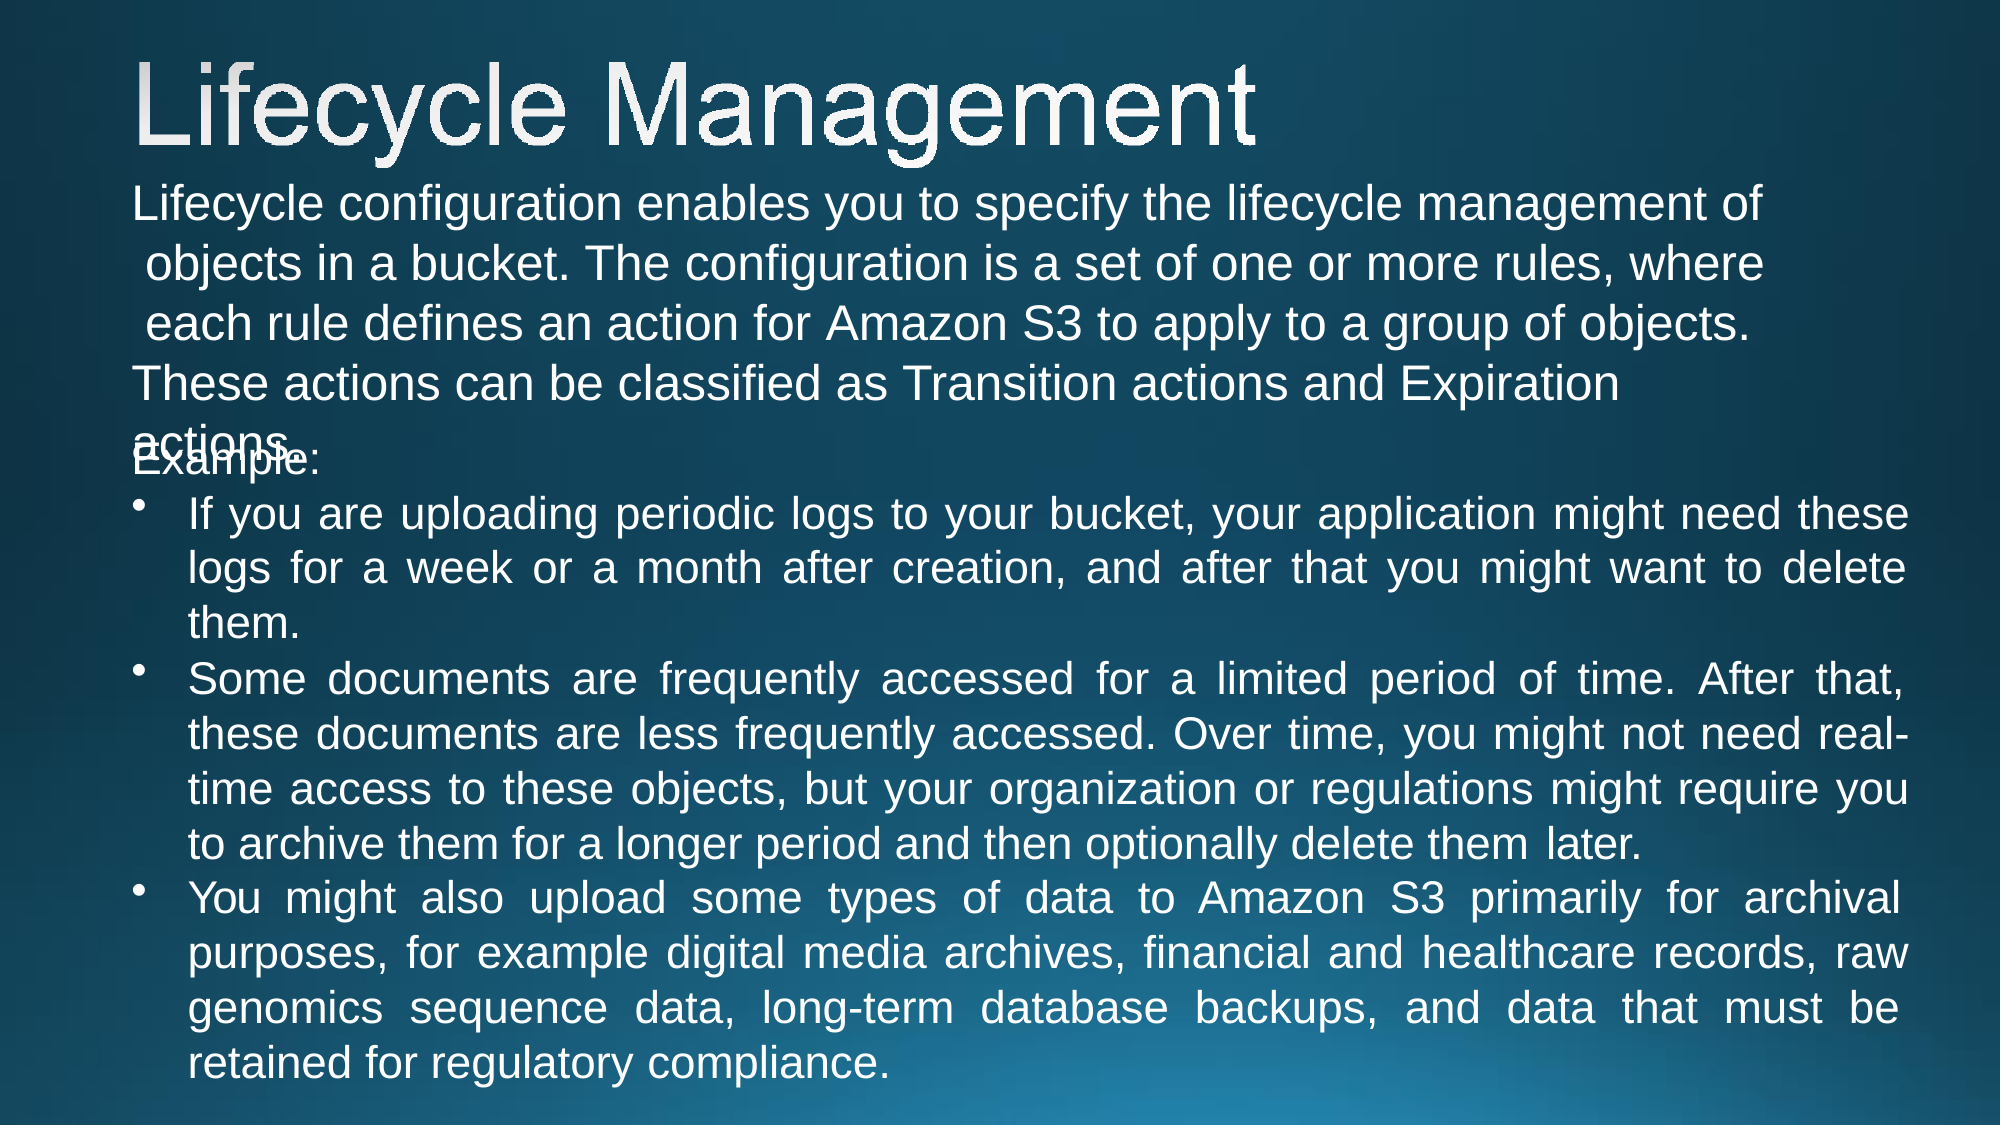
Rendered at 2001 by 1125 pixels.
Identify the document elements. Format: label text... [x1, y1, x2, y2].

title Lifecycle configuration enables you to specify the lifecycle management of objects in a bucket. The configuration is a set of one or more rules, where each rule defines an action for Amazon S3 to apply to a group of objects. These actions can be classified as Transition actions and Expiration actions. [129, 168, 1820, 426]
text_box [139, 62, 1256, 168]
picture [0, 0, 2000, 1125]
text_box Example: If you are uploading periodic logs to your bucket, your application might need these logs for a week or a month after creation, and after that you might want to delete them. Some documents are frequently accessed for a limited period of time. After that, these documents are less frequently accessed. Over time, you might not need real- time access to these objects, but your organization or regulations might require you to archive them for a longer period and then optionally delete them later. You might also upload some types of data to Amazon S3 primarily for archival purposes, for example digital media archives, financial and healthcare records, raw genomics sequence data, long-term database backups, and data that must be retained for regulatory compliance. [129, 426, 1927, 1089]
